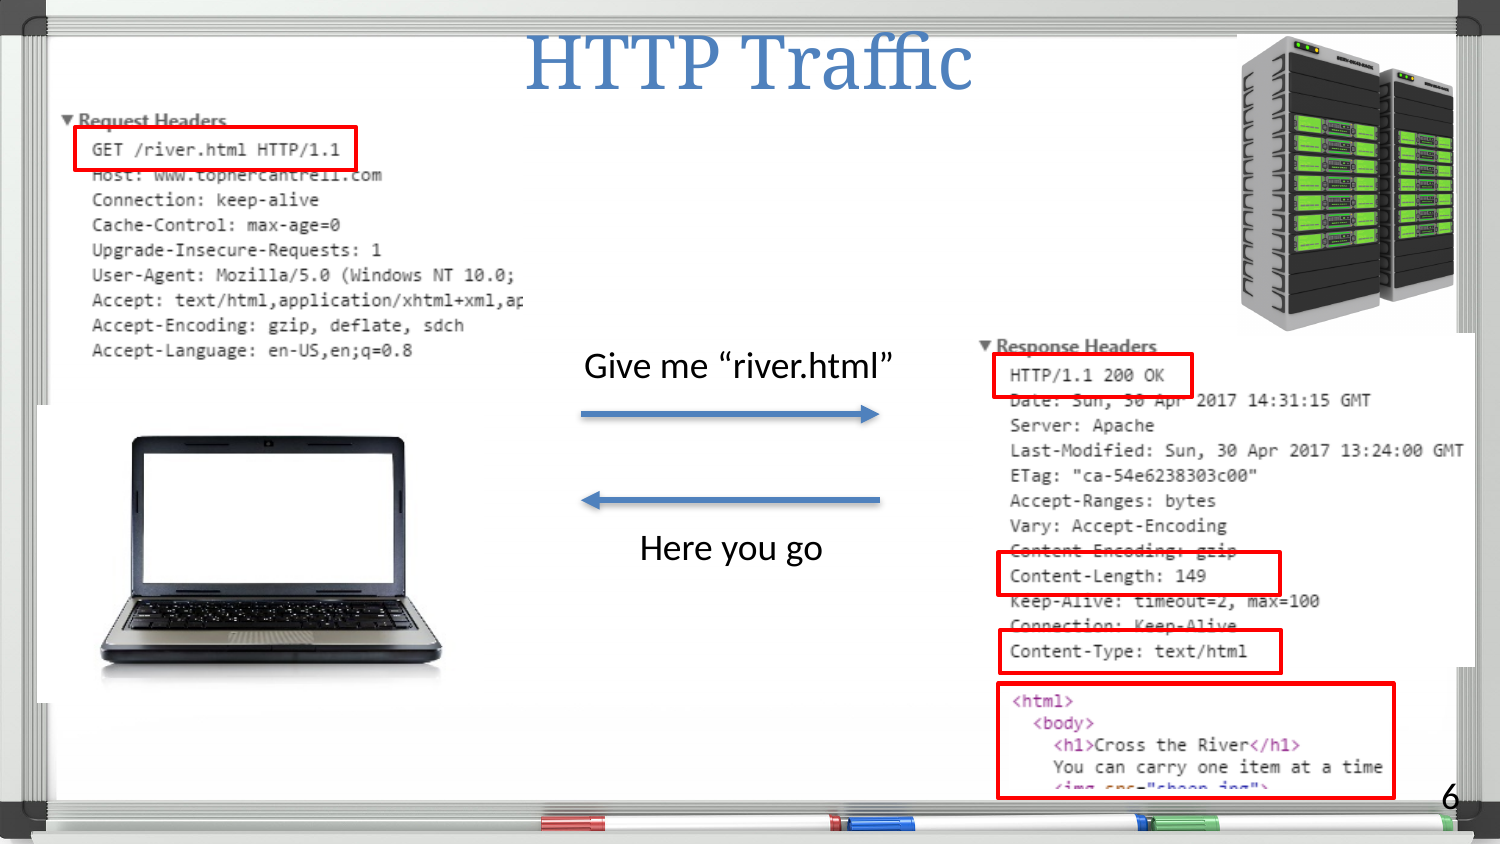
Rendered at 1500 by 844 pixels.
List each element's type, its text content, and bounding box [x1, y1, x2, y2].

slide_number 6 [1374, 771, 1475, 817]
text_box [996, 681, 1396, 800]
text_box Give me “river.html” [569, 333, 963, 394]
title HTTP Traffic [12, 9, 1488, 110]
text_box Here you go [624, 515, 907, 576]
picture [0, 0, 1500, 844]
